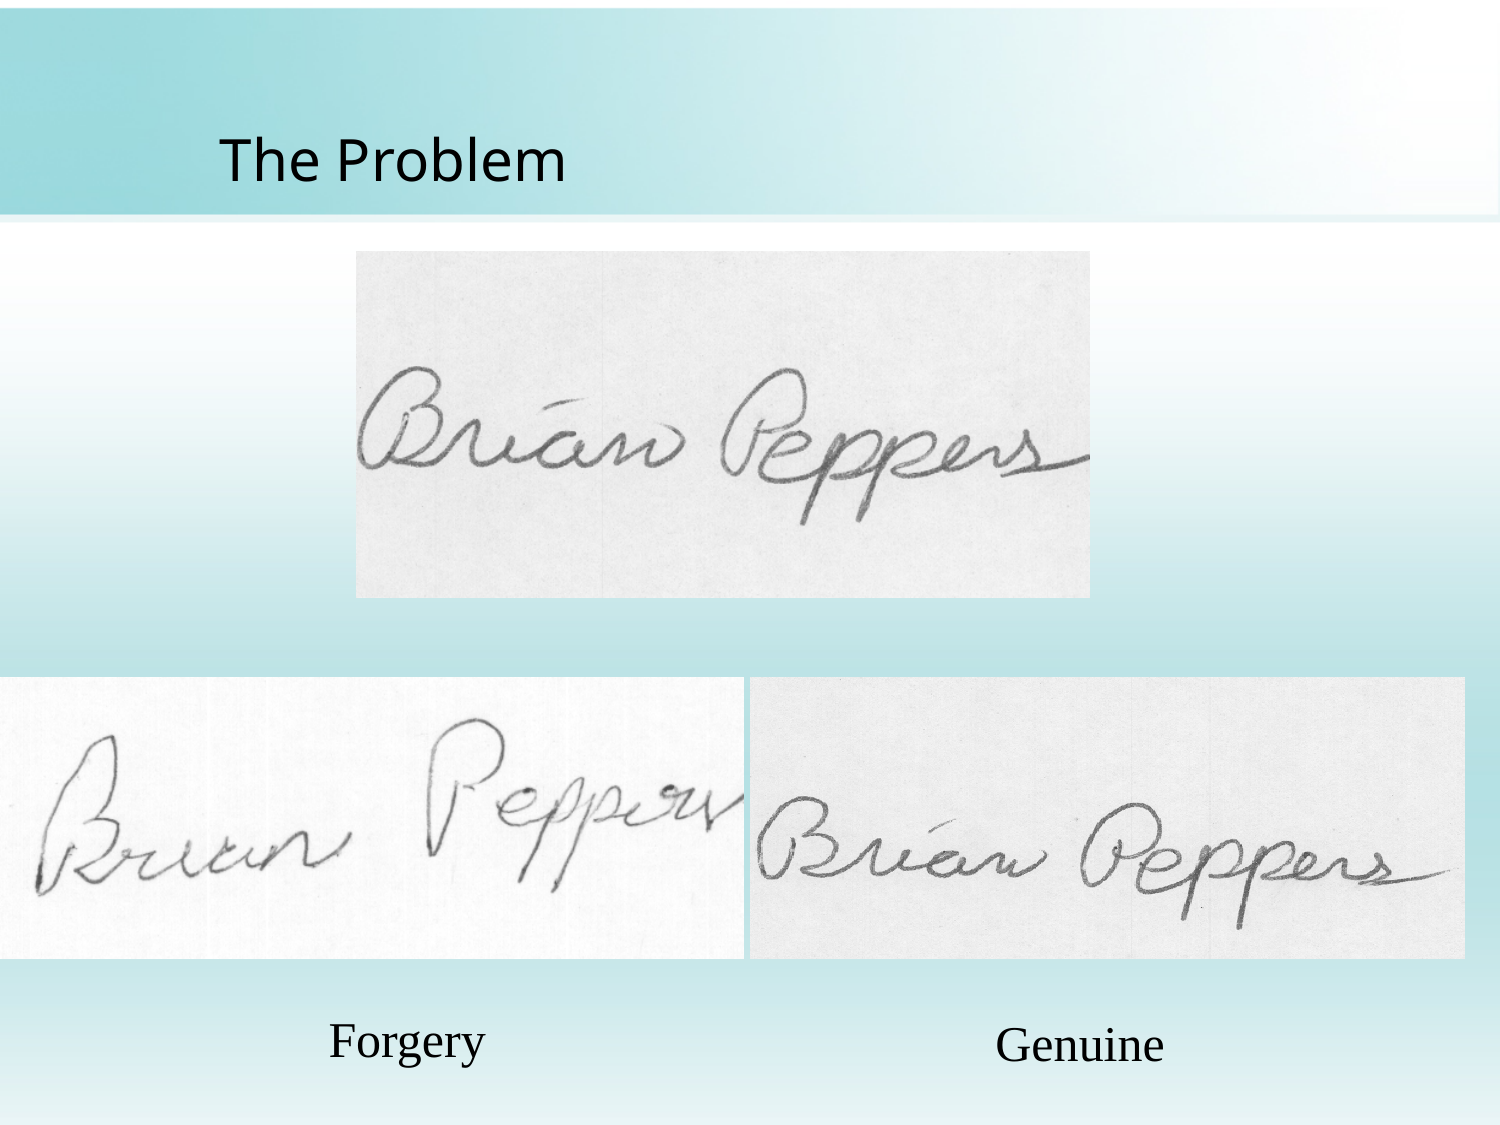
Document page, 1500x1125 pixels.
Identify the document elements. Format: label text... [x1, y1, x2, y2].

picture [0, 0, 1500, 1125]
title The Problem [204, 35, 1327, 201]
text_box Forgery [179, 999, 636, 1075]
text_box Genuine [852, 1004, 1309, 1079]
